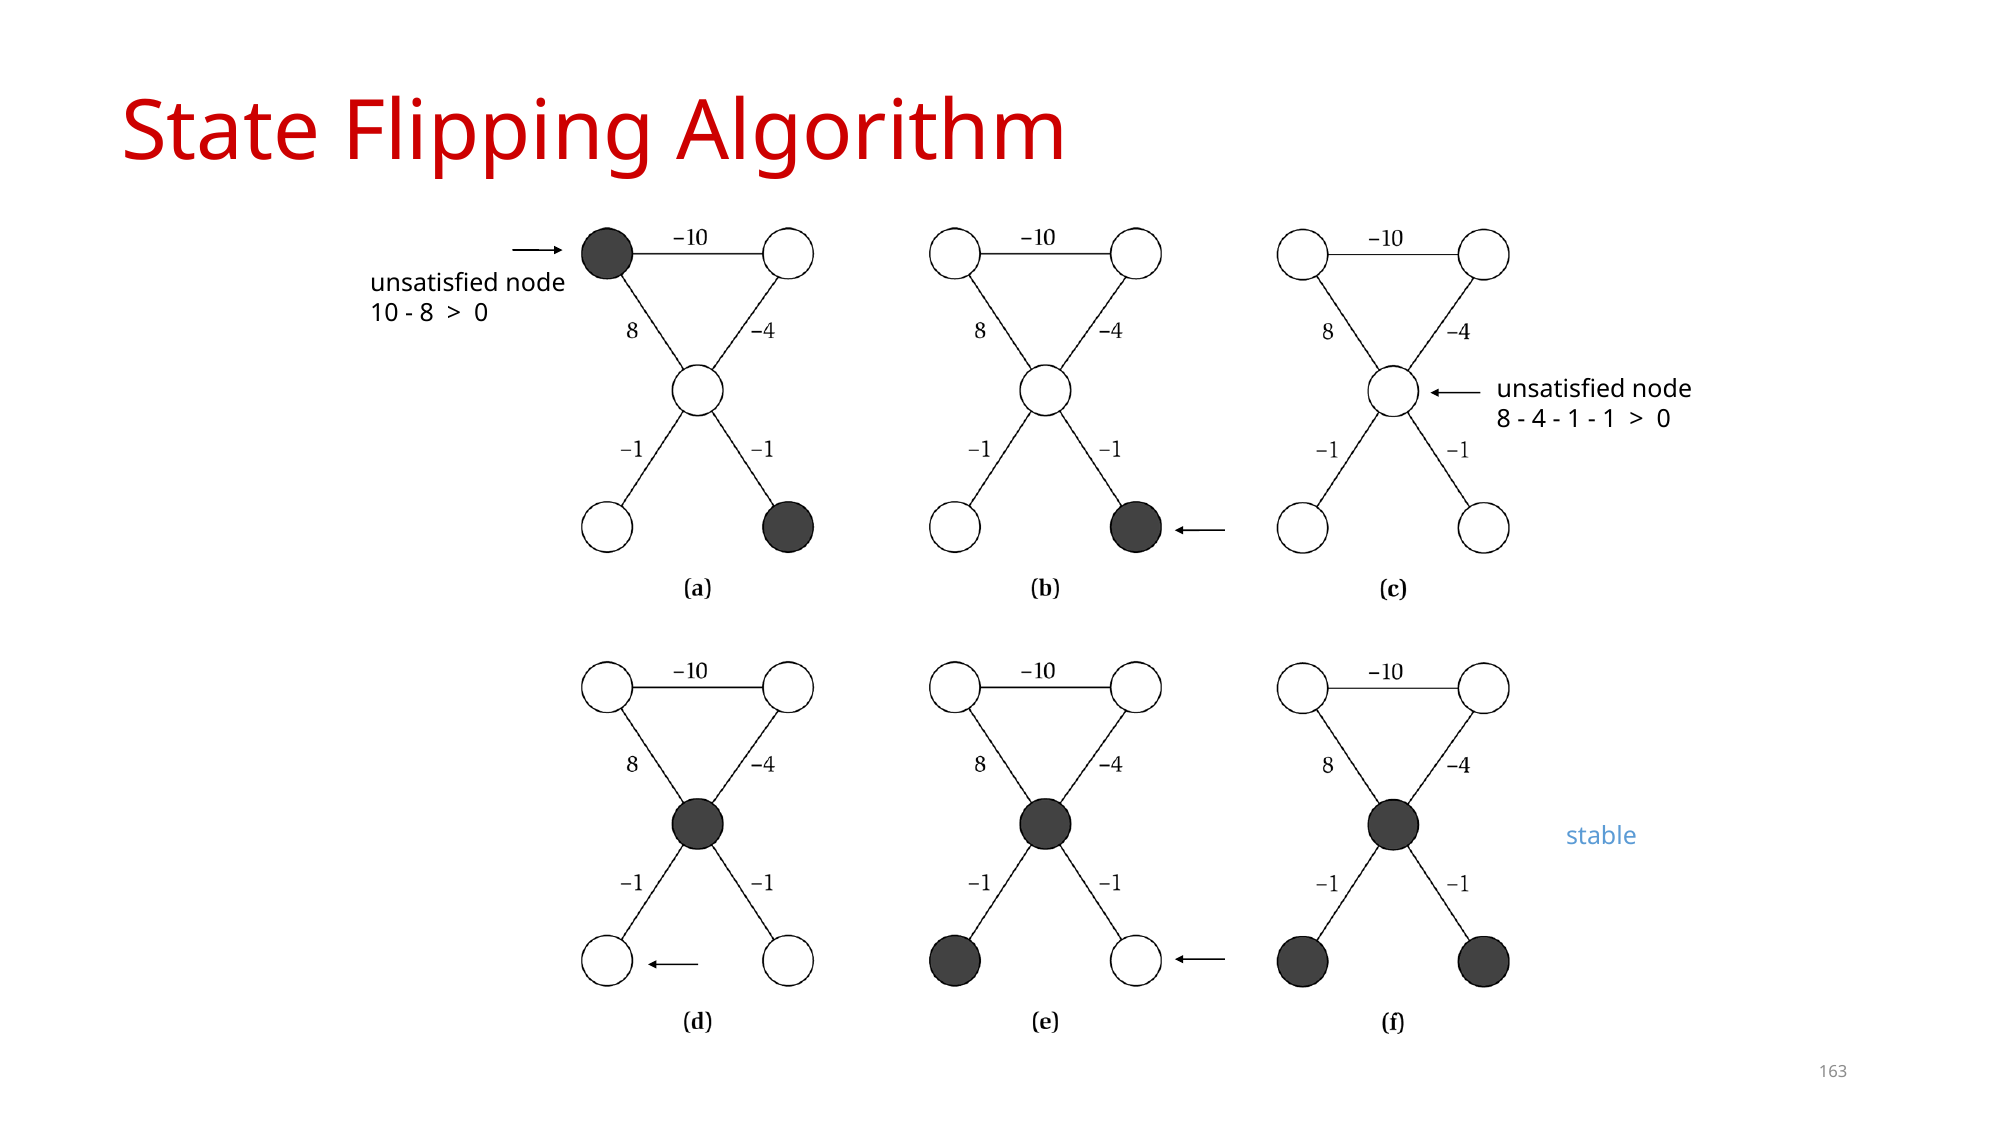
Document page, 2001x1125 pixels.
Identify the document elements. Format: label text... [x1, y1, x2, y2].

title State Flipping Algorithm [106, 23, 1832, 242]
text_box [1513, 364, 1708, 440]
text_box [1550, 812, 1653, 858]
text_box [512, 245, 563, 255]
picture [574, 227, 1513, 1050]
slide_number 163 [1412, 1042, 1863, 1103]
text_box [355, 258, 574, 334]
